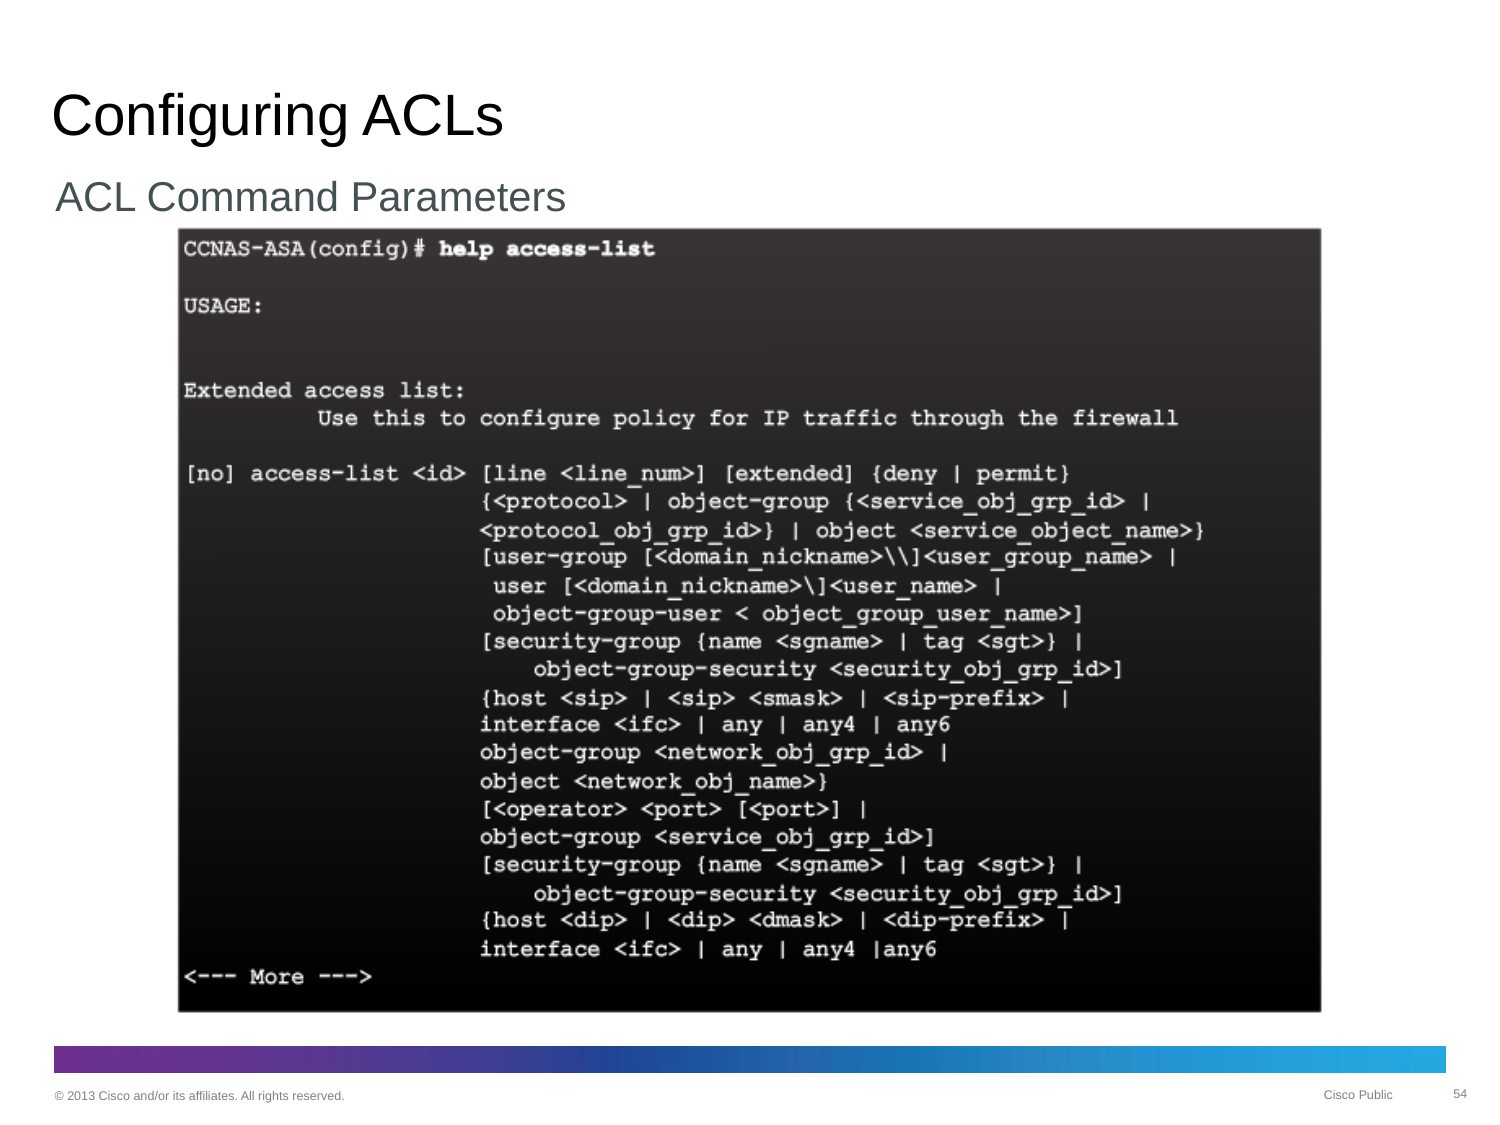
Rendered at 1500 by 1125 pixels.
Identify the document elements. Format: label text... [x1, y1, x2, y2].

picture [174, 225, 1326, 1017]
title Configuring ACLs [37, 17, 1447, 155]
text_box ACL Command Parameters [40, 166, 791, 240]
picture [54, 1046, 1446, 1073]
